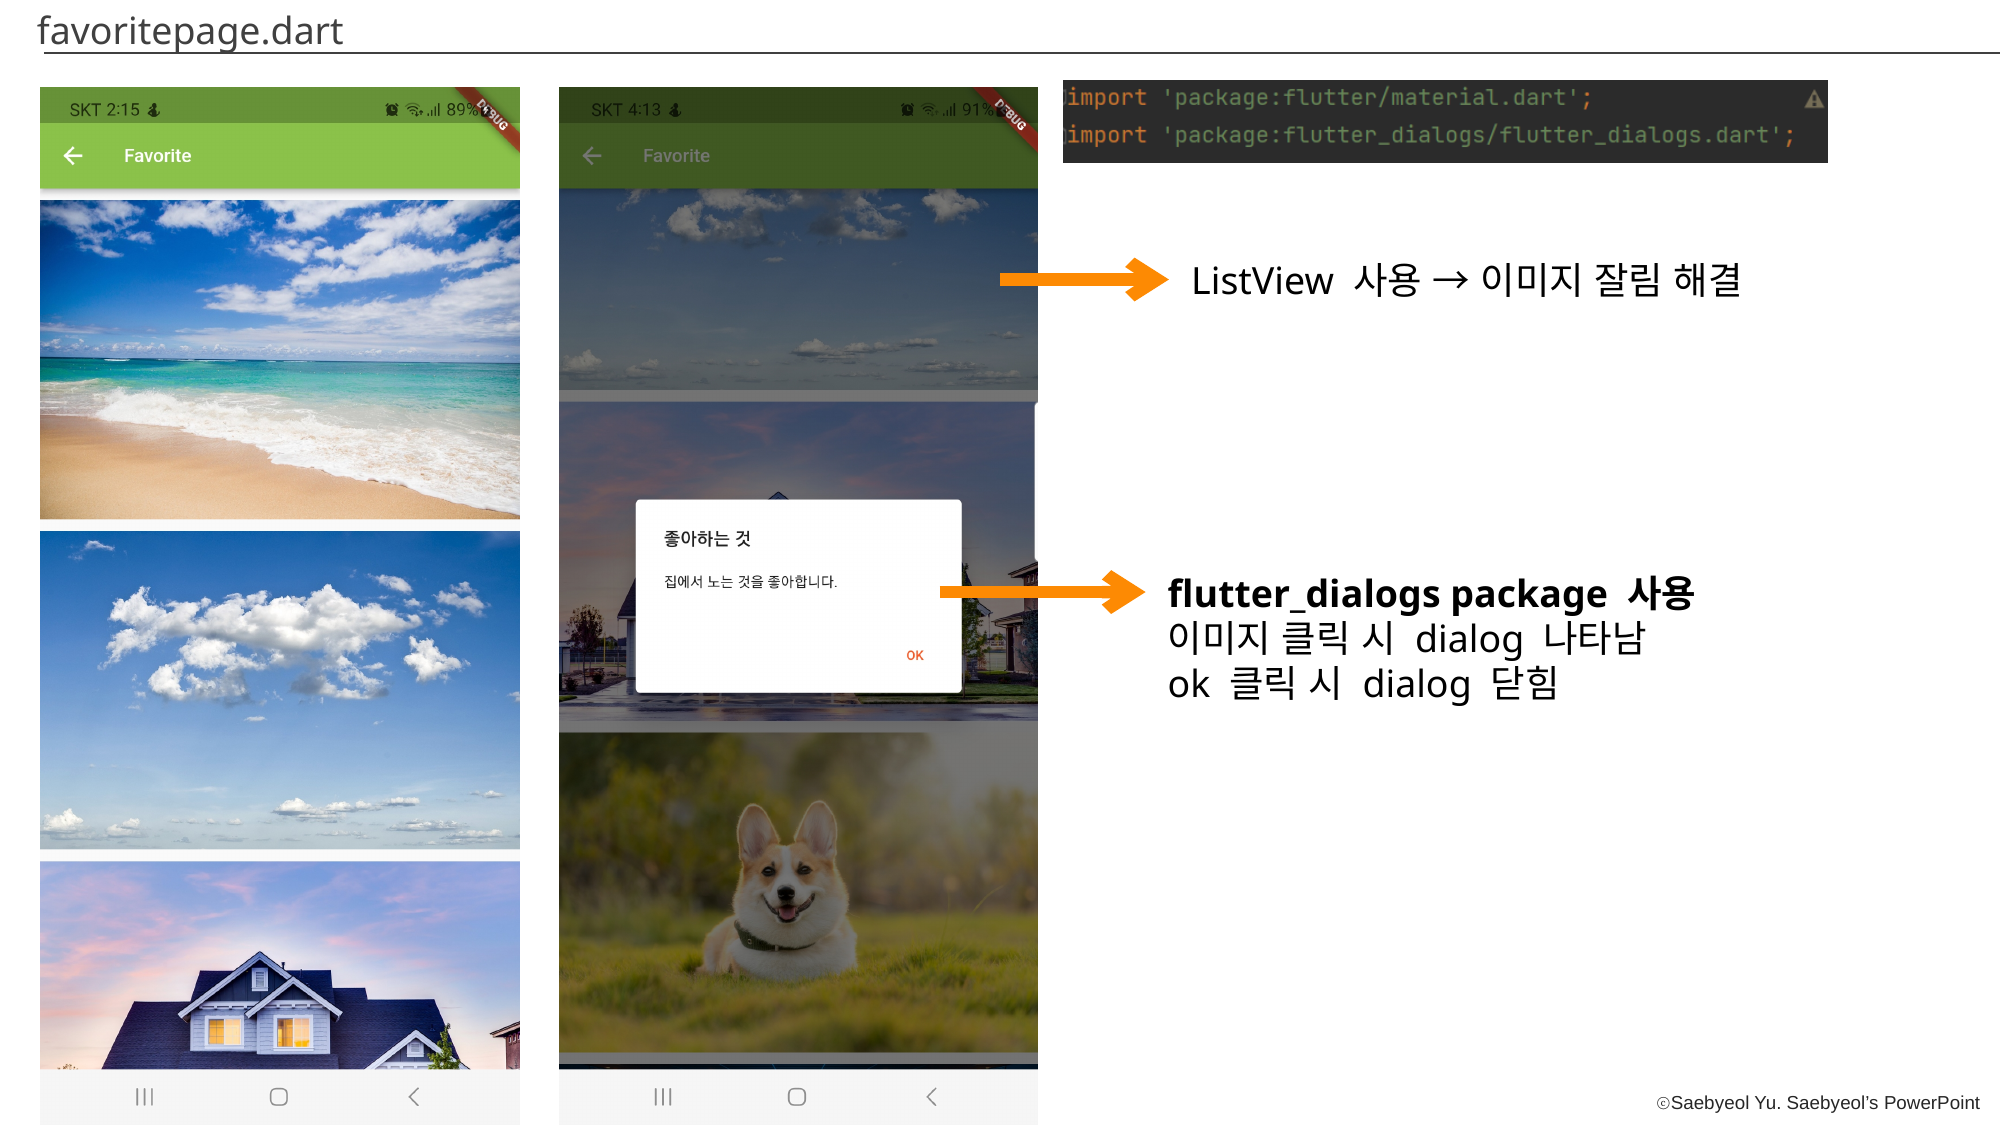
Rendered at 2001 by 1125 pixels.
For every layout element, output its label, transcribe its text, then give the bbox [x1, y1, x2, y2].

text_box favoritepage.dart [22, 0, 359, 60]
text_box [999, 249, 1789, 309]
picture [559, 87, 1038, 1125]
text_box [939, 562, 2000, 711]
picture [1063, 80, 1828, 163]
picture [40, 87, 520, 1125]
